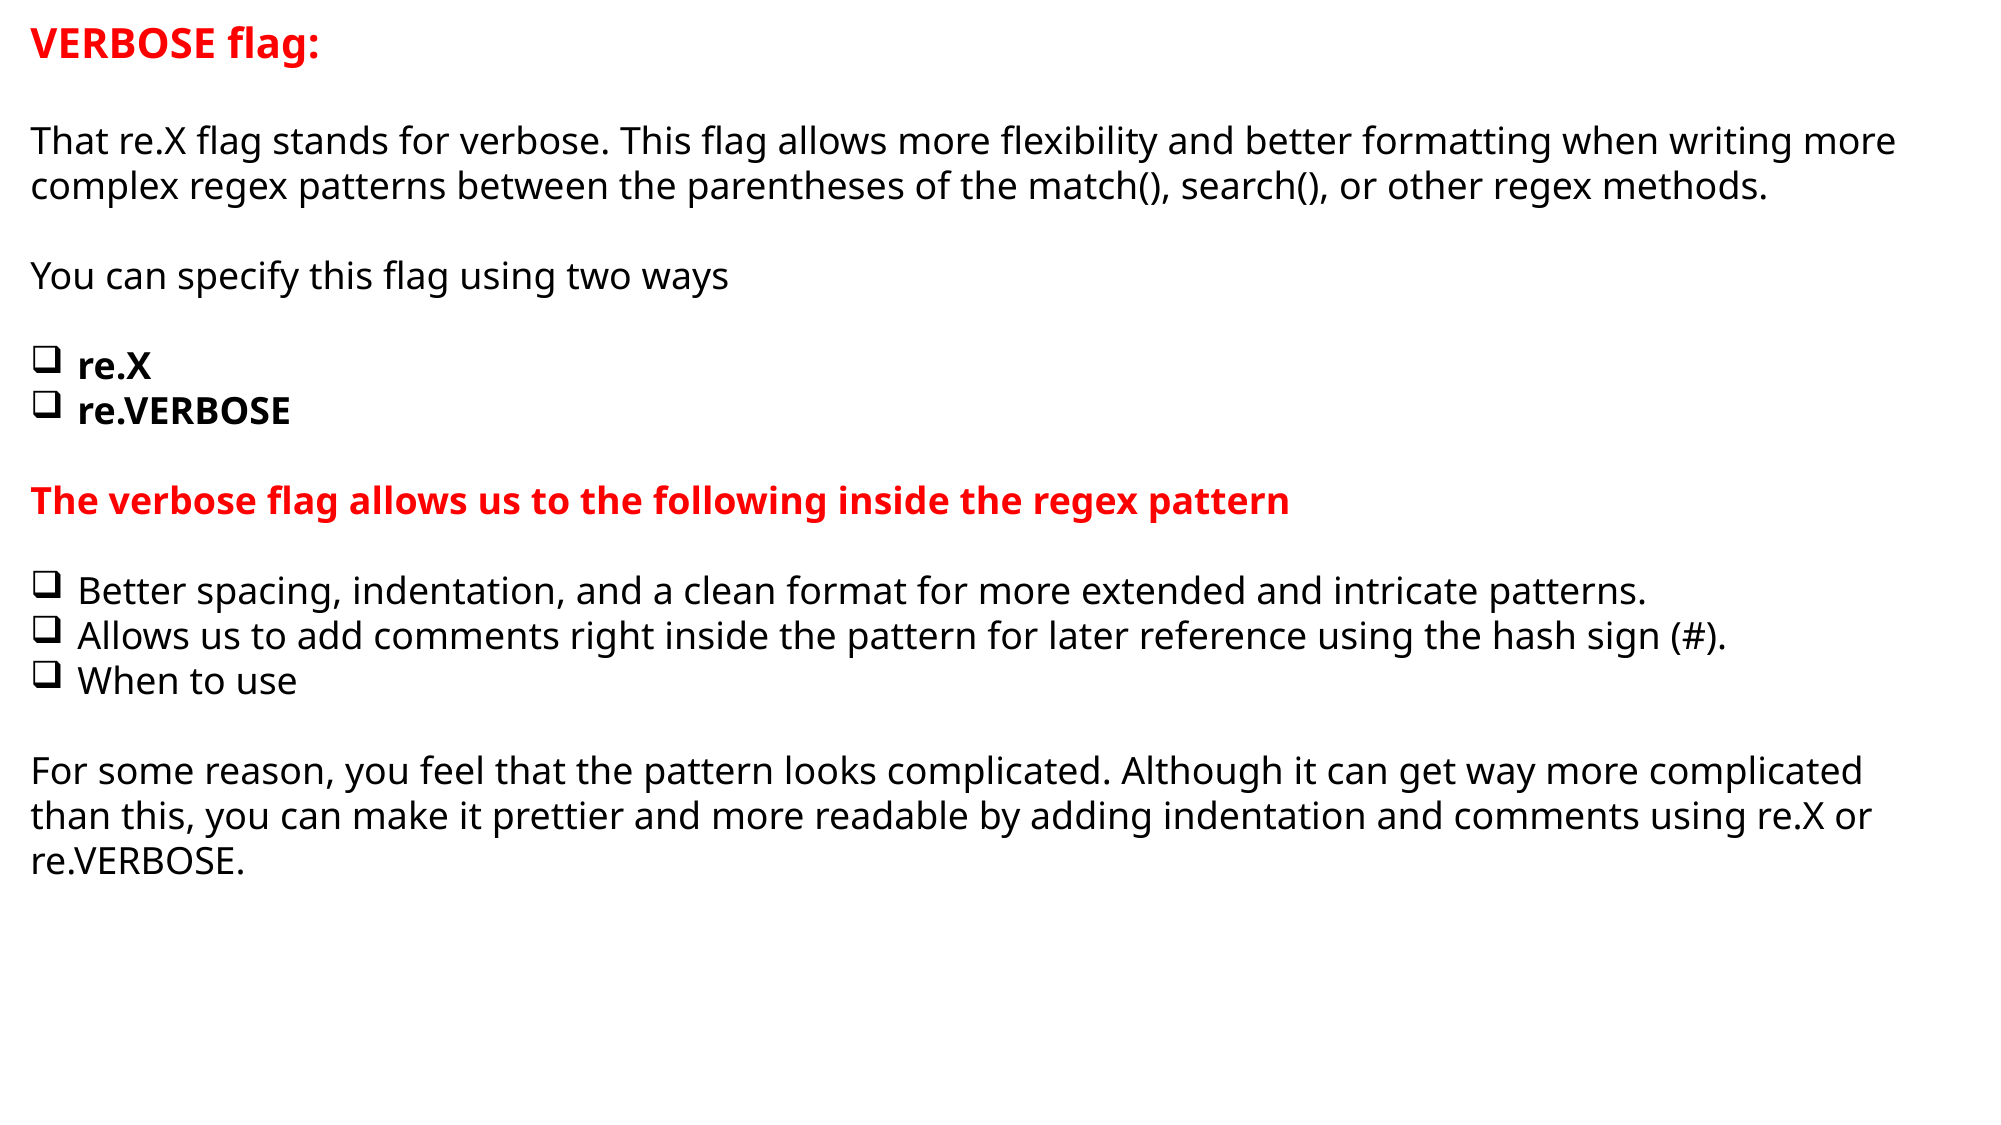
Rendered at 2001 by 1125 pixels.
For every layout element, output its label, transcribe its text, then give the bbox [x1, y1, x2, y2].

text_box VERBOSE flag: That re.X flag stands for verbose. This flag allows more flexibility and better formatting when writing more complex regex patterns between the parentheses of the match(), search(), or other regex methods. You can specify this flag using two ways re.X re.VERBOSE The verbose flag allows us to the following inside the regex pattern Better spacing, indentation, and a clean format for more extended and intricate patterns. Allows us to add comments right inside the pattern for later reference using the hash sign (#). When to use For some reason, you feel that the pattern looks complicated. Although it can get way more complicated than this, you can make it prettier and more readable by adding indentation and comments using re.X or re.VERBOSE. [15, 9, 1966, 890]
